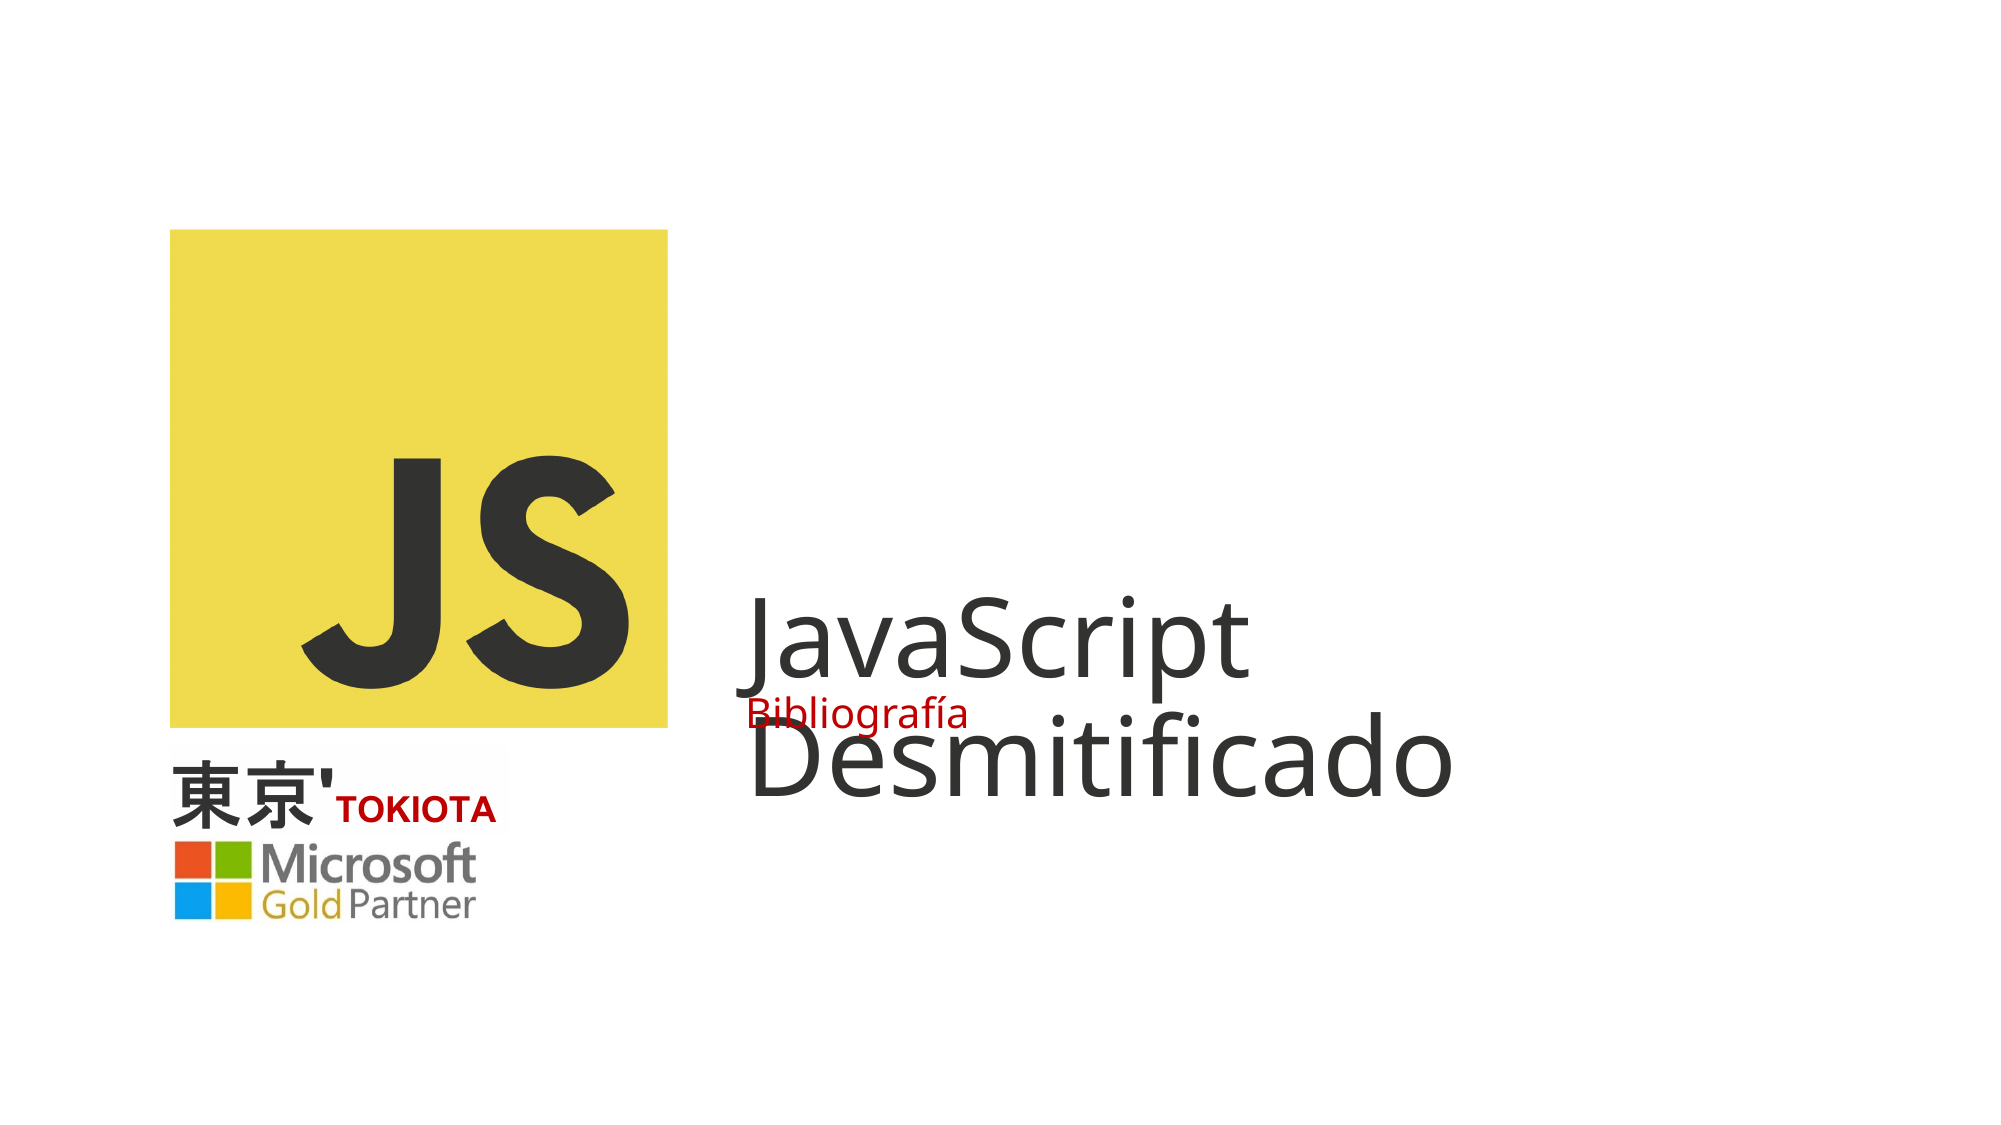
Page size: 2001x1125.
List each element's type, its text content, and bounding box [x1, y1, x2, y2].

picture [170, 229, 668, 728]
title Bibliografía [730, 685, 1785, 746]
picture [170, 746, 509, 925]
